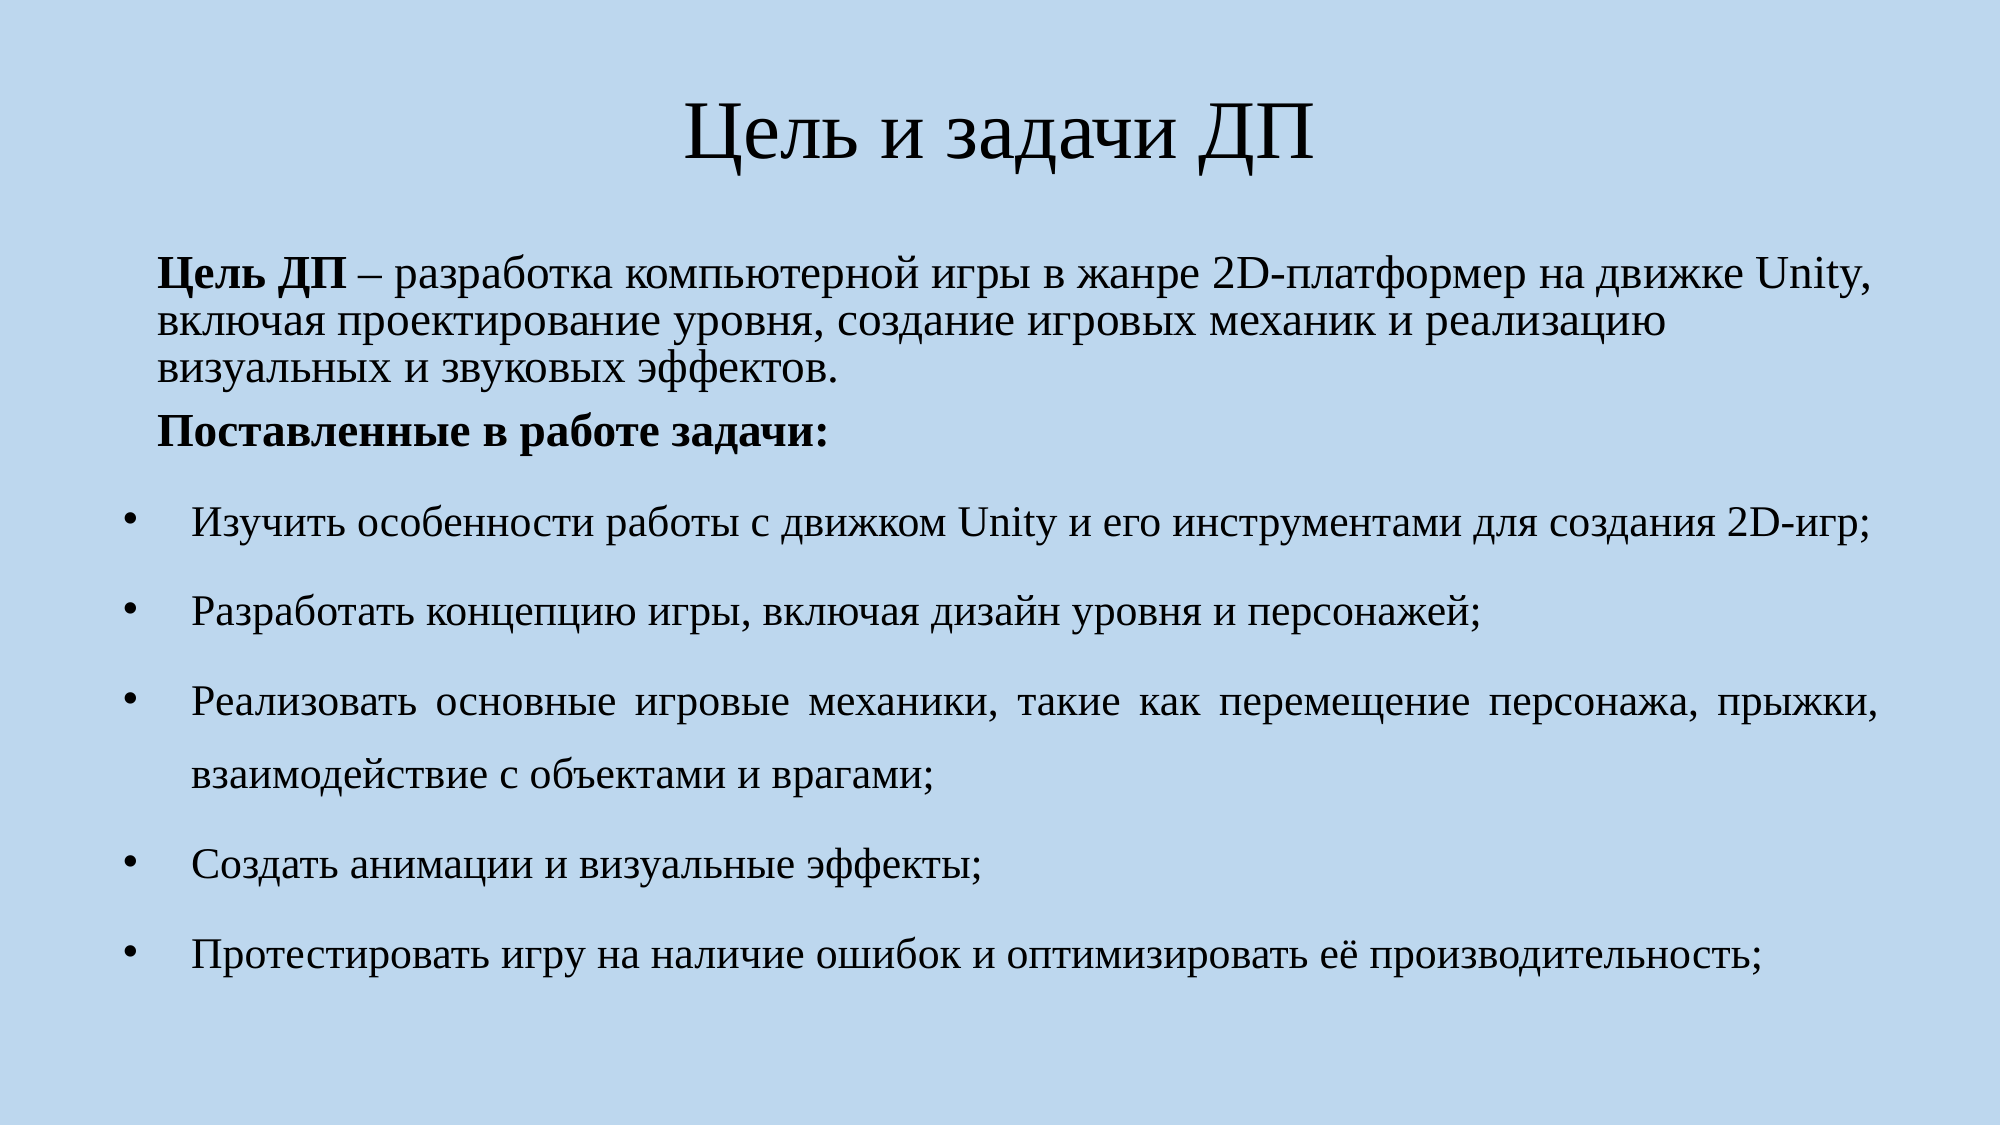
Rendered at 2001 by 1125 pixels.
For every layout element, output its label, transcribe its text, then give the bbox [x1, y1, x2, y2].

title Цель и задачи ДП [137, 59, 1862, 207]
list Цель ДП – разработка компьютерной игры в жанре 2D-платформер на движке Unity, включая проектирование уровня, создание игровых механик и реализацию визуальных и звуковых эффектов. Поставленные в работе задачи: Изучить особенности работы с движком Unity и его инструментами для создания 2D-игр; Разработать концепцию игры, включая дизайн уровня и персонажей; Реализовать основные игровые механики, такие как перемещение персонажа, прыжки, взаимодействие с объектами и врагами; Создать анимации и визуальные эффекты; Протестировать игру на наличие ошибок и оптимизировать её производительность; [104, 243, 1896, 1055]
